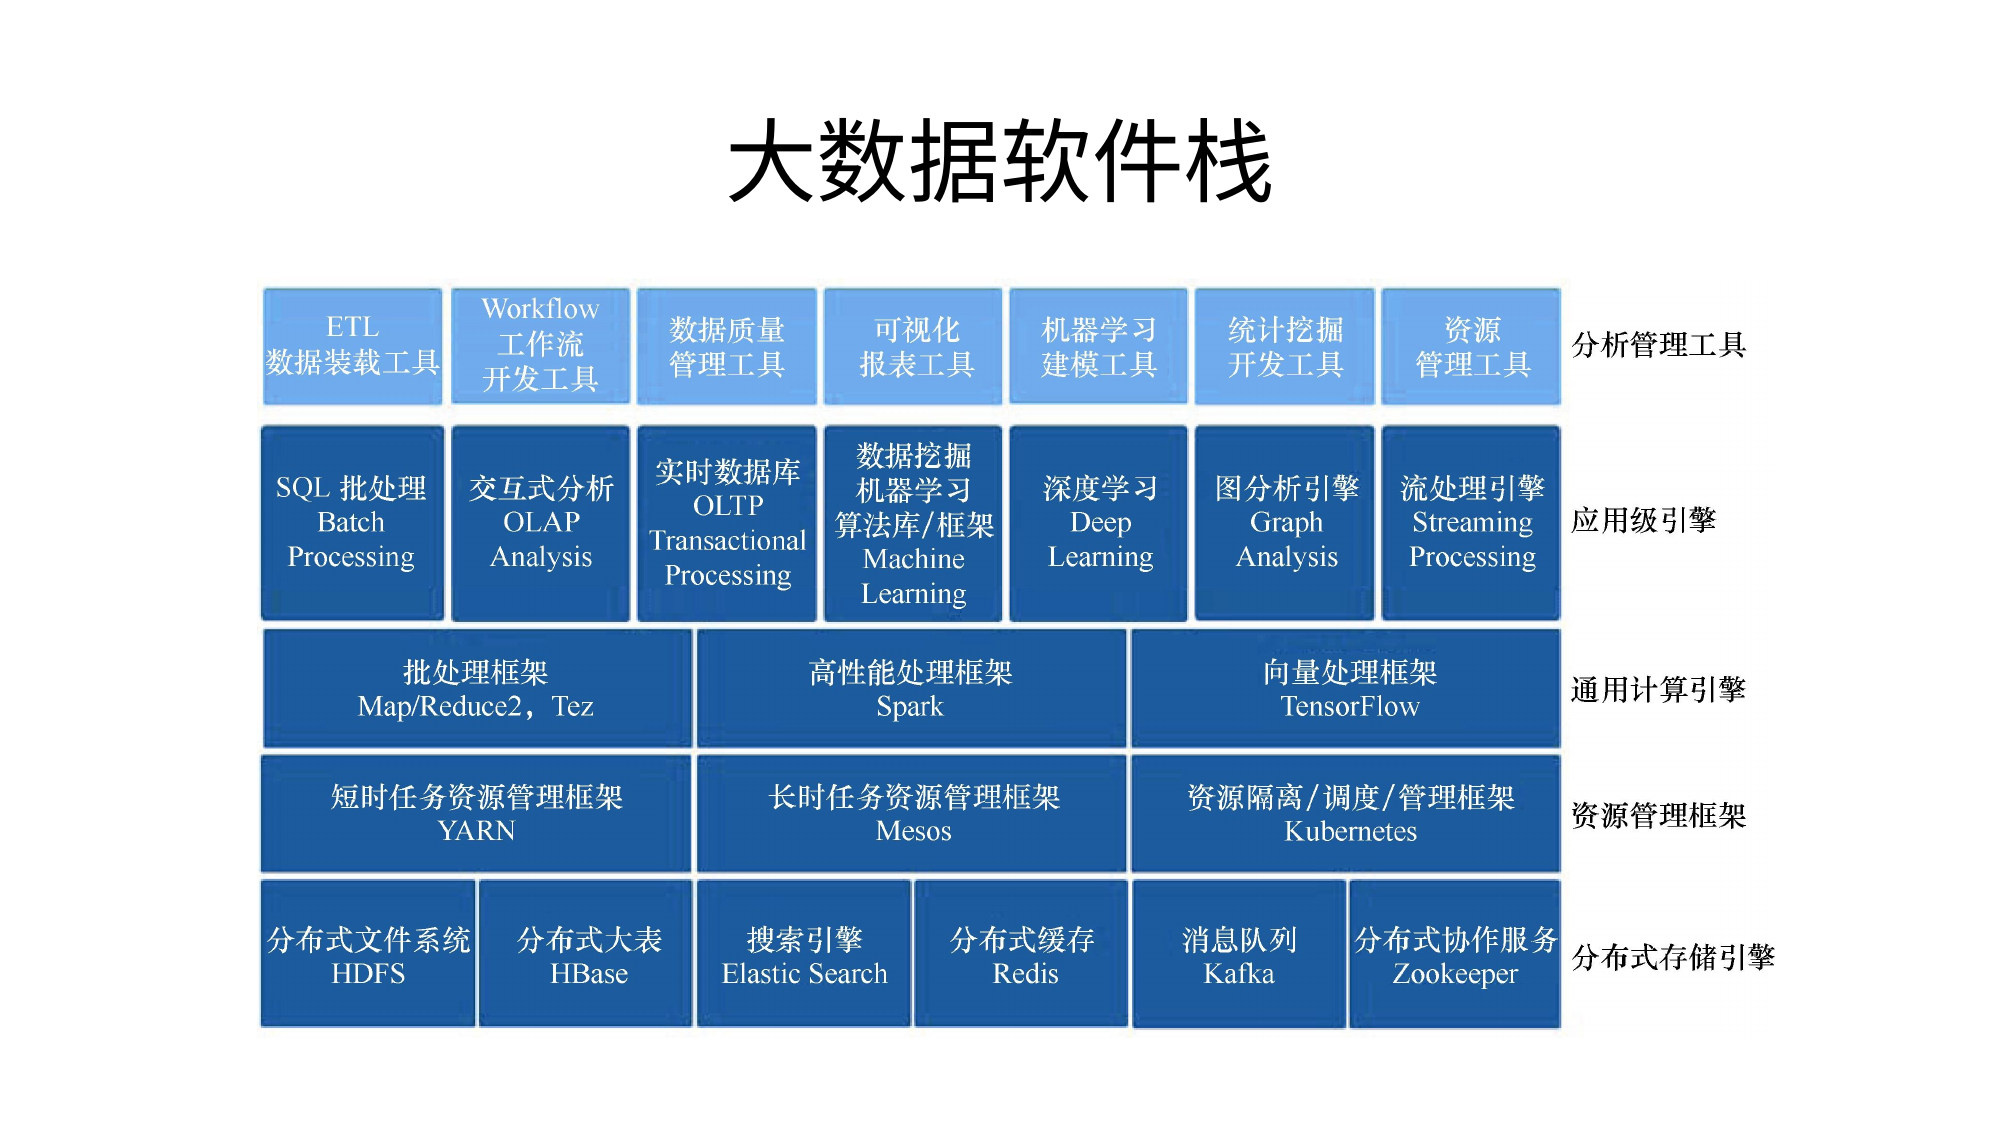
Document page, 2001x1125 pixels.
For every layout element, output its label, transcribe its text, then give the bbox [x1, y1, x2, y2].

title 大数据软件栈 [723, 101, 1278, 278]
text_box [257, 278, 1775, 1038]
